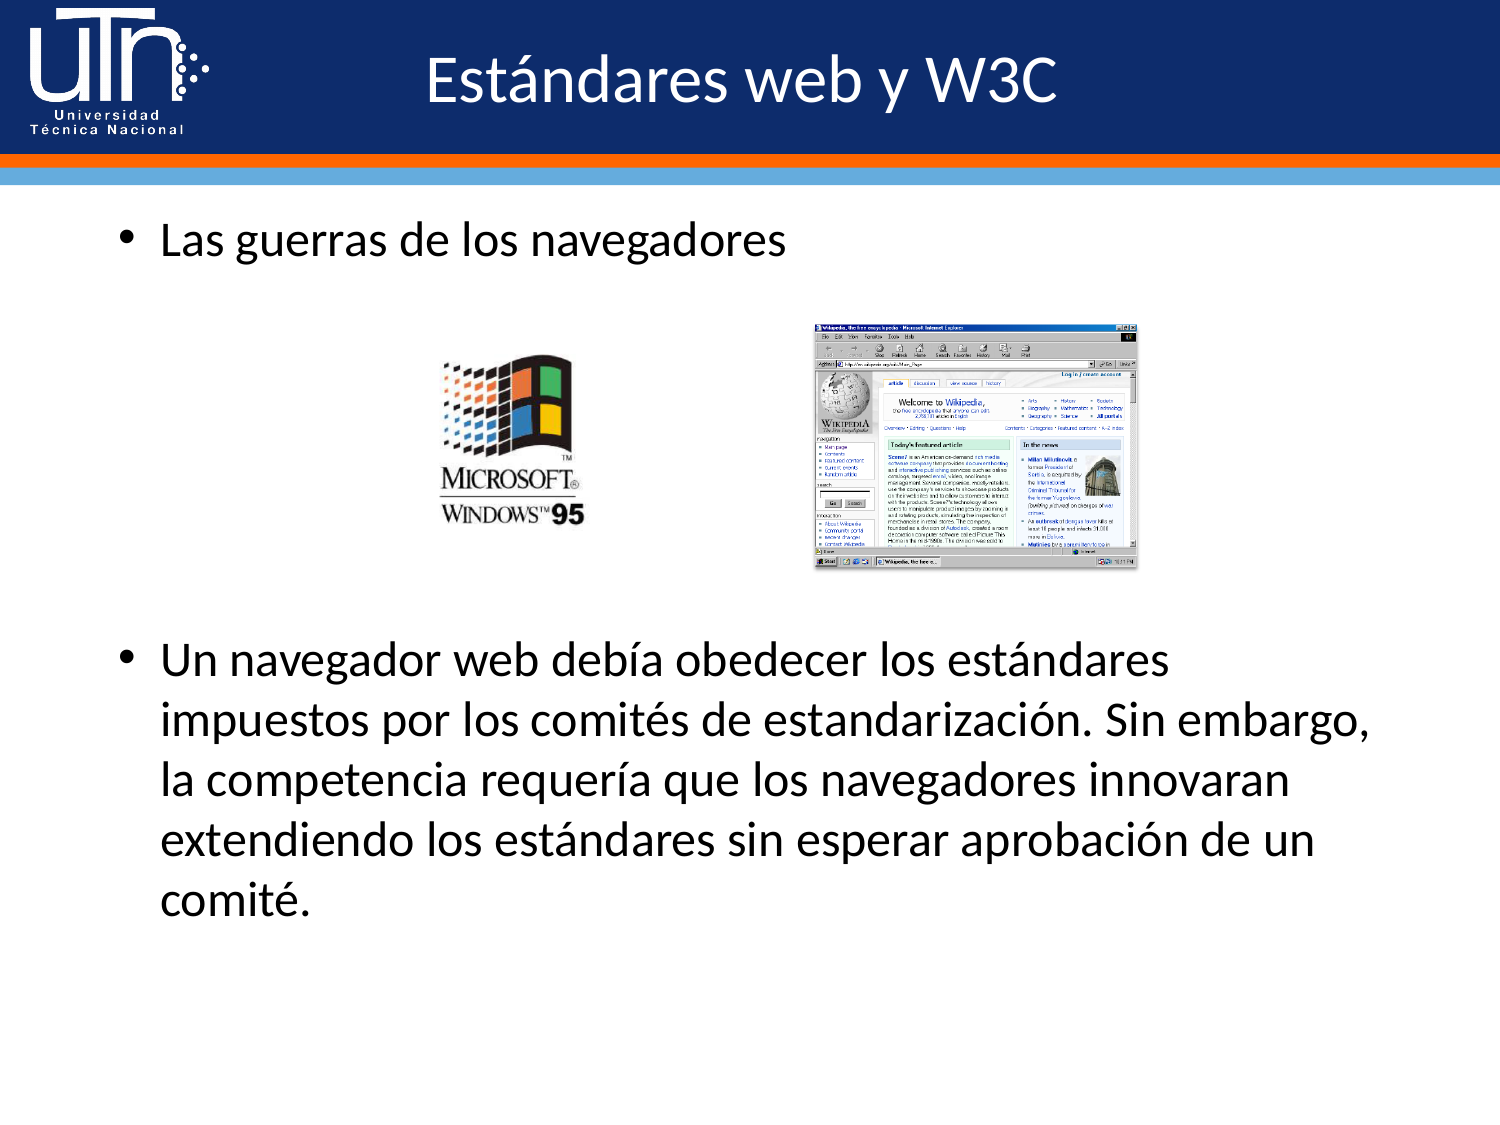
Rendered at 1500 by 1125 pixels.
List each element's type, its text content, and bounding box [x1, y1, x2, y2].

title Estándares web y W3C [0, 0, 1500, 154]
picture [806, 315, 1146, 581]
list Las guerras de los navegadores Un navegador web debía obedecer los estándares impuestos por los comités de estandarización. Sin embargo, la competencia requería que los navegadores innovaran extendiendo los estándares sin esperar aprobación de un comité. [103, 198, 1397, 1012]
picture [386, 315, 650, 545]
